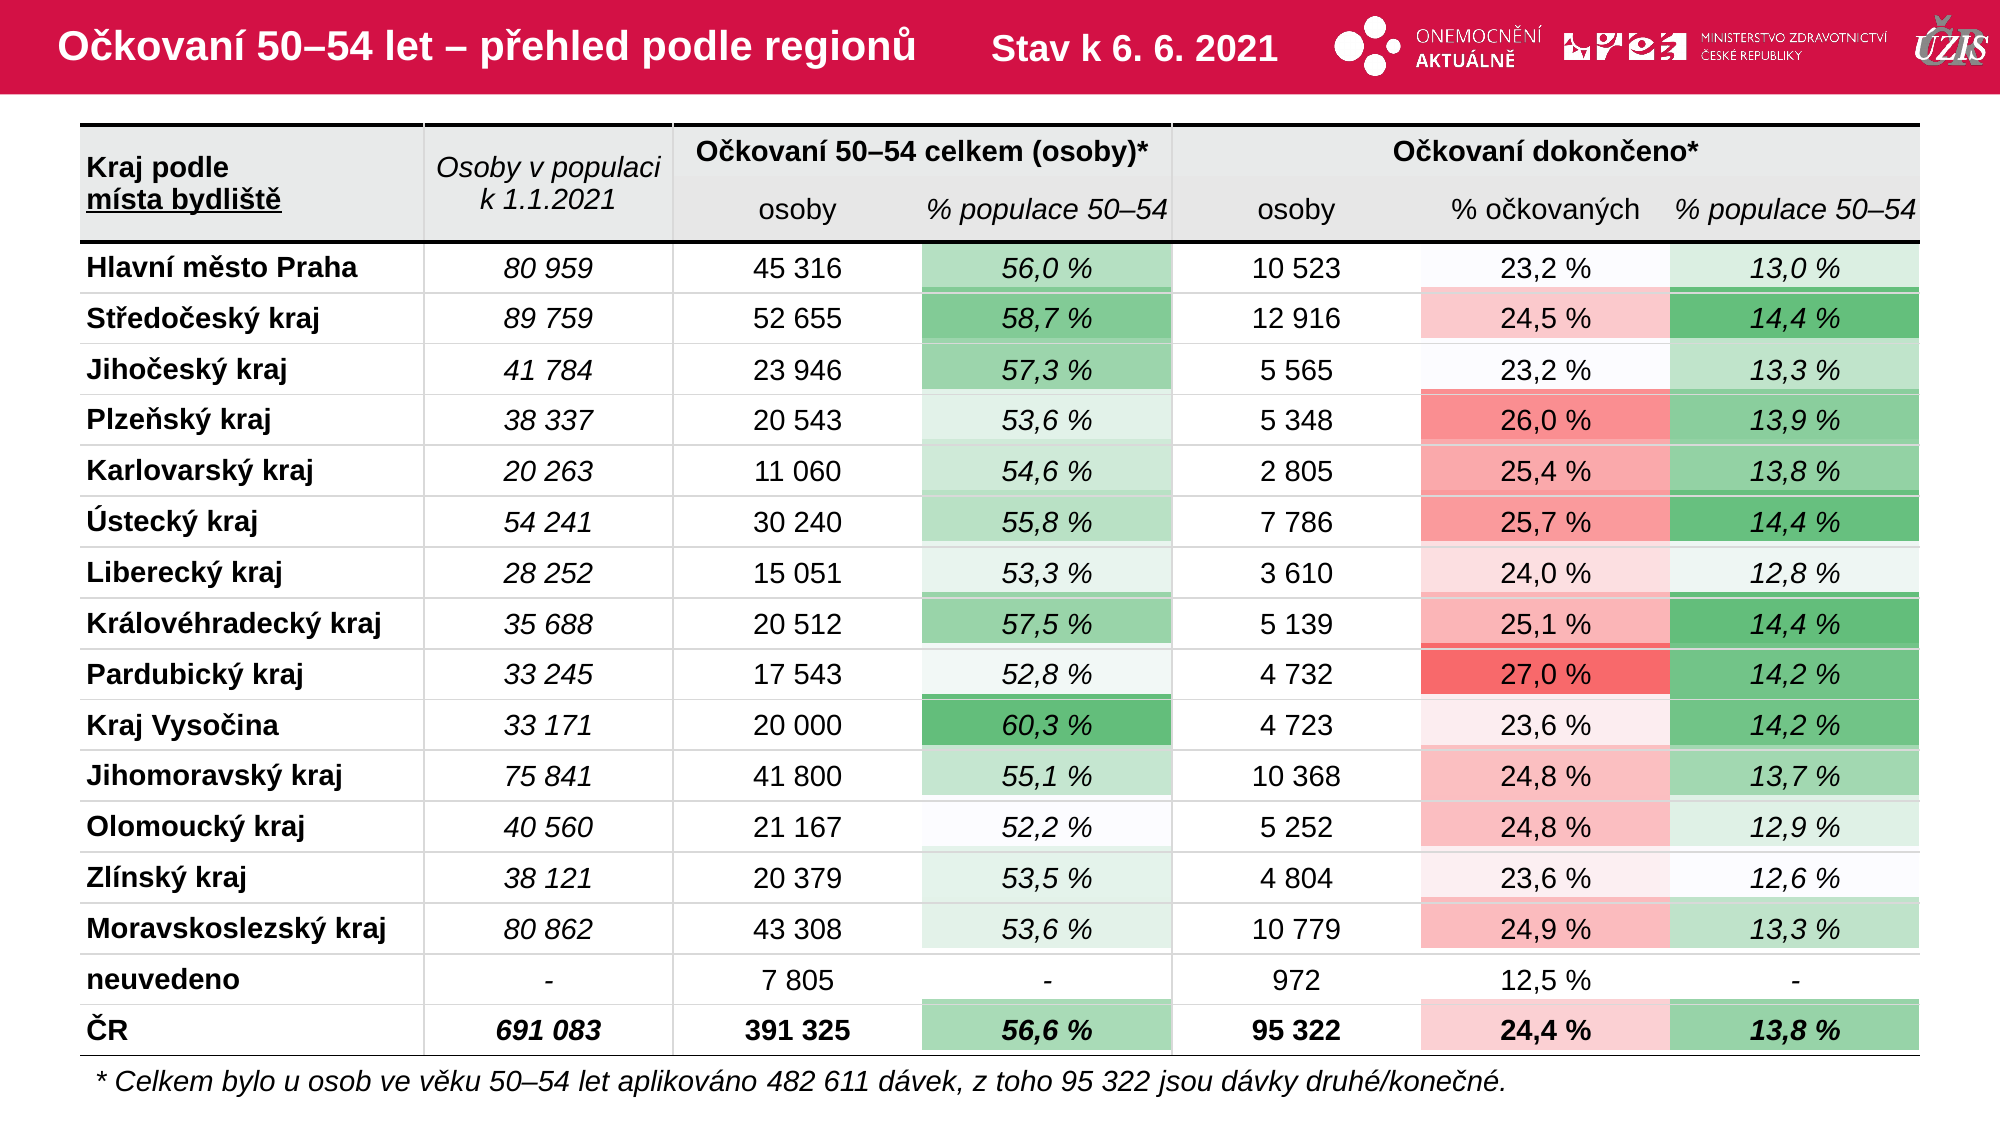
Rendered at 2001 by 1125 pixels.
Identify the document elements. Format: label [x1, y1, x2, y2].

table_cell [1173, 599, 1920, 648]
table_cell [425, 497, 672, 546]
table_cell [80, 751, 423, 800]
table_cell [80, 395, 423, 444]
table_cell [674, 751, 1171, 800]
title [42, 0, 1262, 95]
table_cell [425, 294, 672, 343]
table_cell [674, 244, 1171, 292]
table_cell [1173, 802, 1920, 851]
table_cell [80, 344, 423, 394]
table_cell [1173, 497, 1920, 546]
table_header [1173, 127, 1920, 176]
table_cell [674, 955, 1171, 1004]
table_cell [1173, 1005, 1920, 1055]
table_cell [1173, 700, 1920, 749]
table_cell [425, 446, 672, 495]
table_cell [80, 497, 423, 546]
table_cell [425, 650, 672, 699]
picture [1563, 31, 1888, 60]
text_box [976, 16, 1421, 77]
table_cell [425, 548, 672, 597]
table_cell [80, 599, 423, 648]
table_cell [1173, 904, 1920, 953]
text_box [80, 1055, 1871, 1105]
table_cell [425, 751, 672, 800]
table_cell [674, 497, 1171, 546]
table_cell [674, 853, 1171, 902]
table_cell [1173, 344, 1920, 394]
table_cell [80, 548, 423, 597]
table_cell [80, 1005, 423, 1055]
picture [1421, 16, 1542, 76]
table_cell [80, 802, 423, 851]
table_cell [1173, 548, 1920, 597]
table_cell [80, 446, 423, 495]
table_cell [1173, 176, 1920, 240]
table_cell [80, 294, 423, 343]
table_cell [80, 244, 423, 292]
table_cell [425, 1005, 672, 1055]
table_cell [425, 904, 672, 953]
table_cell [674, 446, 1171, 495]
table_cell [674, 395, 1171, 444]
table_cell [1173, 751, 1920, 800]
table_cell [674, 599, 1171, 648]
table_cell [674, 294, 1171, 343]
table_cell [674, 344, 1171, 394]
table_cell [425, 700, 672, 749]
table_cell [425, 344, 672, 394]
table_cell [674, 650, 1171, 699]
table_cell [1173, 446, 1920, 495]
table_cell [425, 853, 672, 902]
table_cell [425, 802, 672, 851]
table_header [674, 127, 1171, 176]
table_cell [674, 700, 1171, 749]
table_cell [674, 548, 1171, 597]
table_cell [674, 176, 1171, 240]
table_cell [1173, 294, 1920, 343]
table_cell [674, 1005, 1171, 1055]
table_cell [425, 599, 672, 648]
table_cell [674, 904, 1171, 953]
table_cell [80, 904, 423, 953]
table_cell [1173, 650, 1920, 699]
table_cell [425, 244, 672, 292]
table_cell [1173, 395, 1920, 444]
table_cell [80, 955, 423, 1004]
table_cell [1173, 244, 1920, 292]
table_cell [1173, 955, 1920, 1004]
table_cell [425, 395, 672, 444]
table_cell [674, 802, 1171, 851]
table_header [80, 127, 423, 240]
table_cell [80, 650, 423, 699]
table_cell [80, 700, 423, 749]
table_cell [1173, 853, 1920, 902]
table_cell [425, 955, 672, 1004]
table_cell [80, 853, 423, 902]
table_header [425, 127, 672, 240]
picture [1915, 15, 1989, 66]
